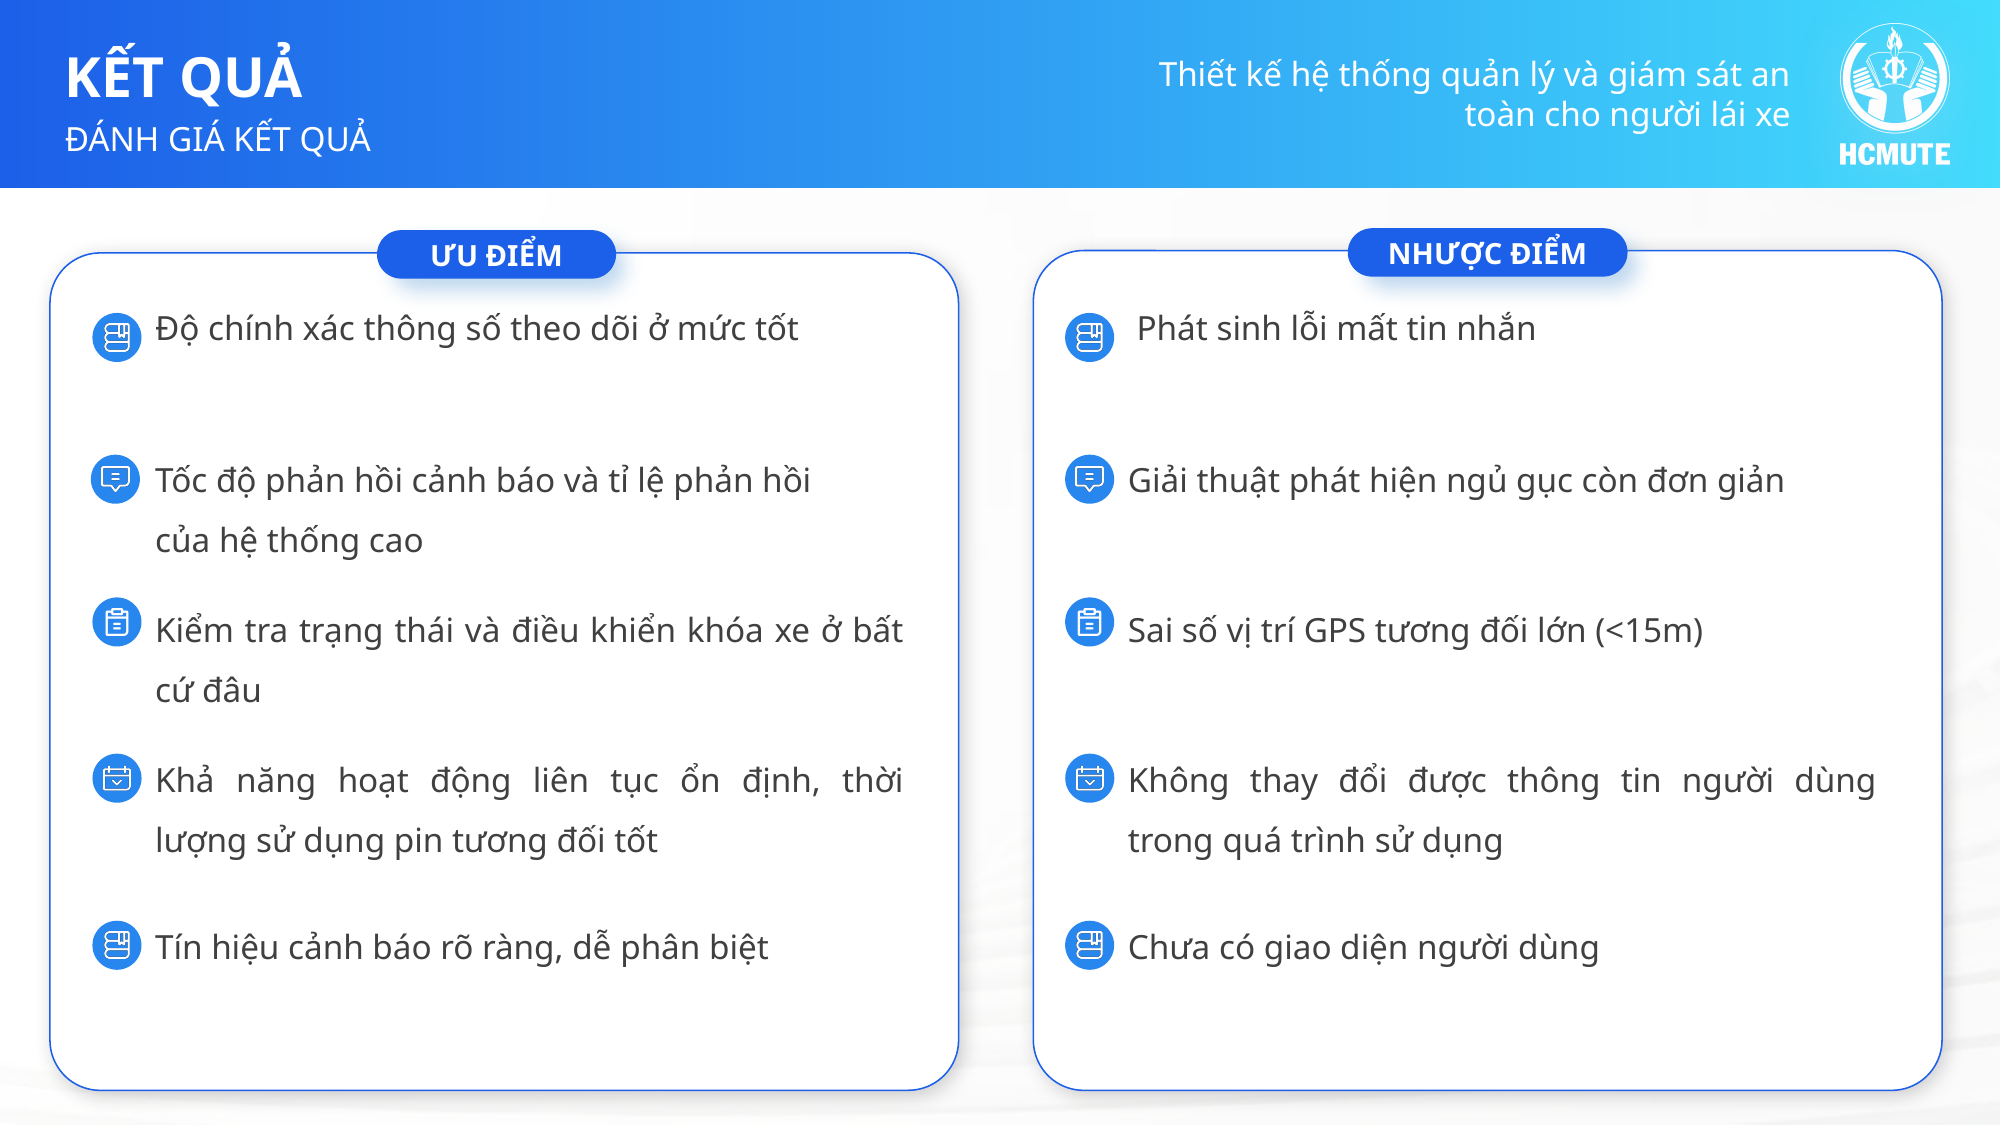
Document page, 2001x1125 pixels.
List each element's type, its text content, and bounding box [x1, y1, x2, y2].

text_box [1065, 312, 1115, 362]
text_box Khả năng hoạt động liên tục ổn định, thời lượng sử dụng pin tương đối tốt [140, 731, 920, 880]
text_box Chưa có giao diện người dùng [1113, 898, 1893, 1048]
text_box Thiết kế hệ thống quản lý và giám sát an toàn cho người lái xe [1114, 46, 1806, 141]
text_box ĐÁNH GIÁ KẾT QUẢ [50, 111, 536, 166]
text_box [1065, 454, 1115, 504]
text_box Phát sinh lỗi mất tin nhắn [1113, 279, 1943, 472]
text_box NHƯỢC ĐIỂM [1346, 227, 1629, 278]
text_box Độ chính xác thông số theo dõi ở mức tốt [140, 279, 885, 472]
text_box [49, 252, 959, 1091]
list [1840, 23, 1950, 165]
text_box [92, 597, 142, 647]
text_box Kiểm tra trạng thái và điều khiển khóa xe ở bất cứ đâu [140, 581, 920, 731]
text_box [92, 753, 142, 803]
text_box [1817, 0, 1975, 189]
text_box [1939, 0, 2000, 189]
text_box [92, 312, 142, 362]
text_box [1033, 250, 1943, 1091]
text_box Sai số vị trí GPS tương đối lớn (<15m) [1113, 581, 1893, 731]
text_box [0, 0, 1853, 189]
text_box Tốc độ phản hồi cảnh báo và tỉ lệ phản hồi của hệ thống cao [140, 431, 875, 571]
text_box ƯU ĐIỂM [375, 229, 618, 279]
text_box Tín hiệu cảnh báo rõ ràng, dễ phân biệt [140, 898, 920, 1048]
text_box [1065, 597, 1115, 647]
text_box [1065, 753, 1115, 803]
text_box Giải thuật phát hiện ngủ gục còn đơn giản [1113, 431, 1855, 571]
text_box KẾT QUẢ [50, 34, 1057, 116]
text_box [1065, 920, 1115, 970]
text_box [90, 454, 140, 504]
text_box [92, 920, 142, 970]
text_box Không thay đổi được thông tin người dùng trong quá trình sử dụng [1113, 731, 1893, 880]
